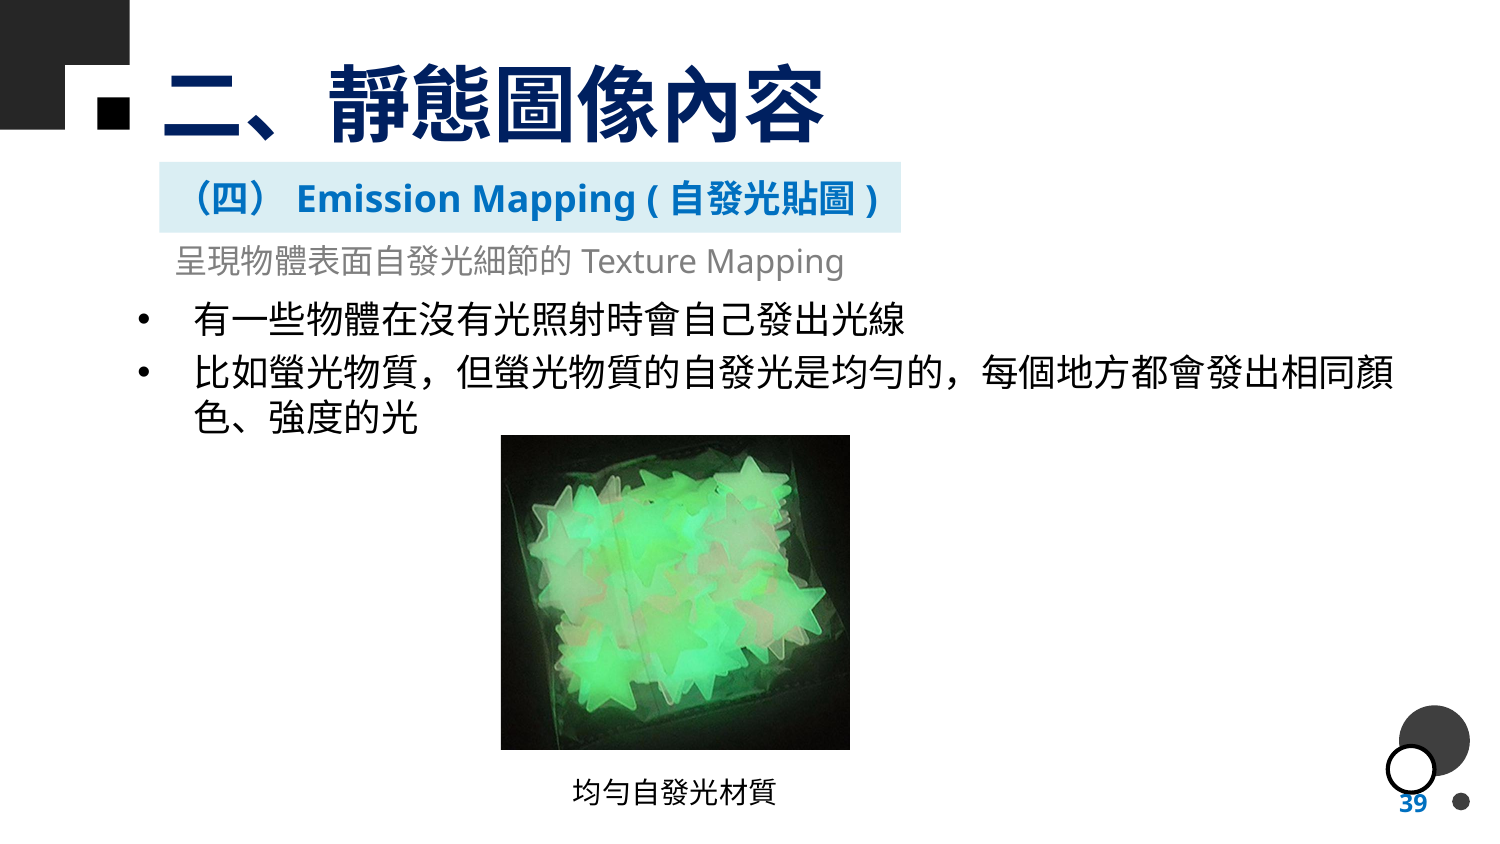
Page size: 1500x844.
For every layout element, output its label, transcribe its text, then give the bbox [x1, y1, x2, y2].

title 二、靜態圖像內容 [145, 32, 1249, 173]
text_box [500, 435, 851, 802]
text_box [1387, 705, 1471, 811]
text_box （四）Emission Mapping (自發光貼圖) [159, 161, 901, 233]
text_box 有一些物體在沒有光照射時會自己發出光線 比如螢光物質，但螢光物質的自發光是均勻的，每個地方都會發出相同顏色、強度的光 [103, 288, 1412, 592]
text_box 呈現物體表面自發光細節的Texture Mapping [159, 232, 865, 288]
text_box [0, 0, 130, 130]
slide_number 39 [1092, 782, 1443, 827]
